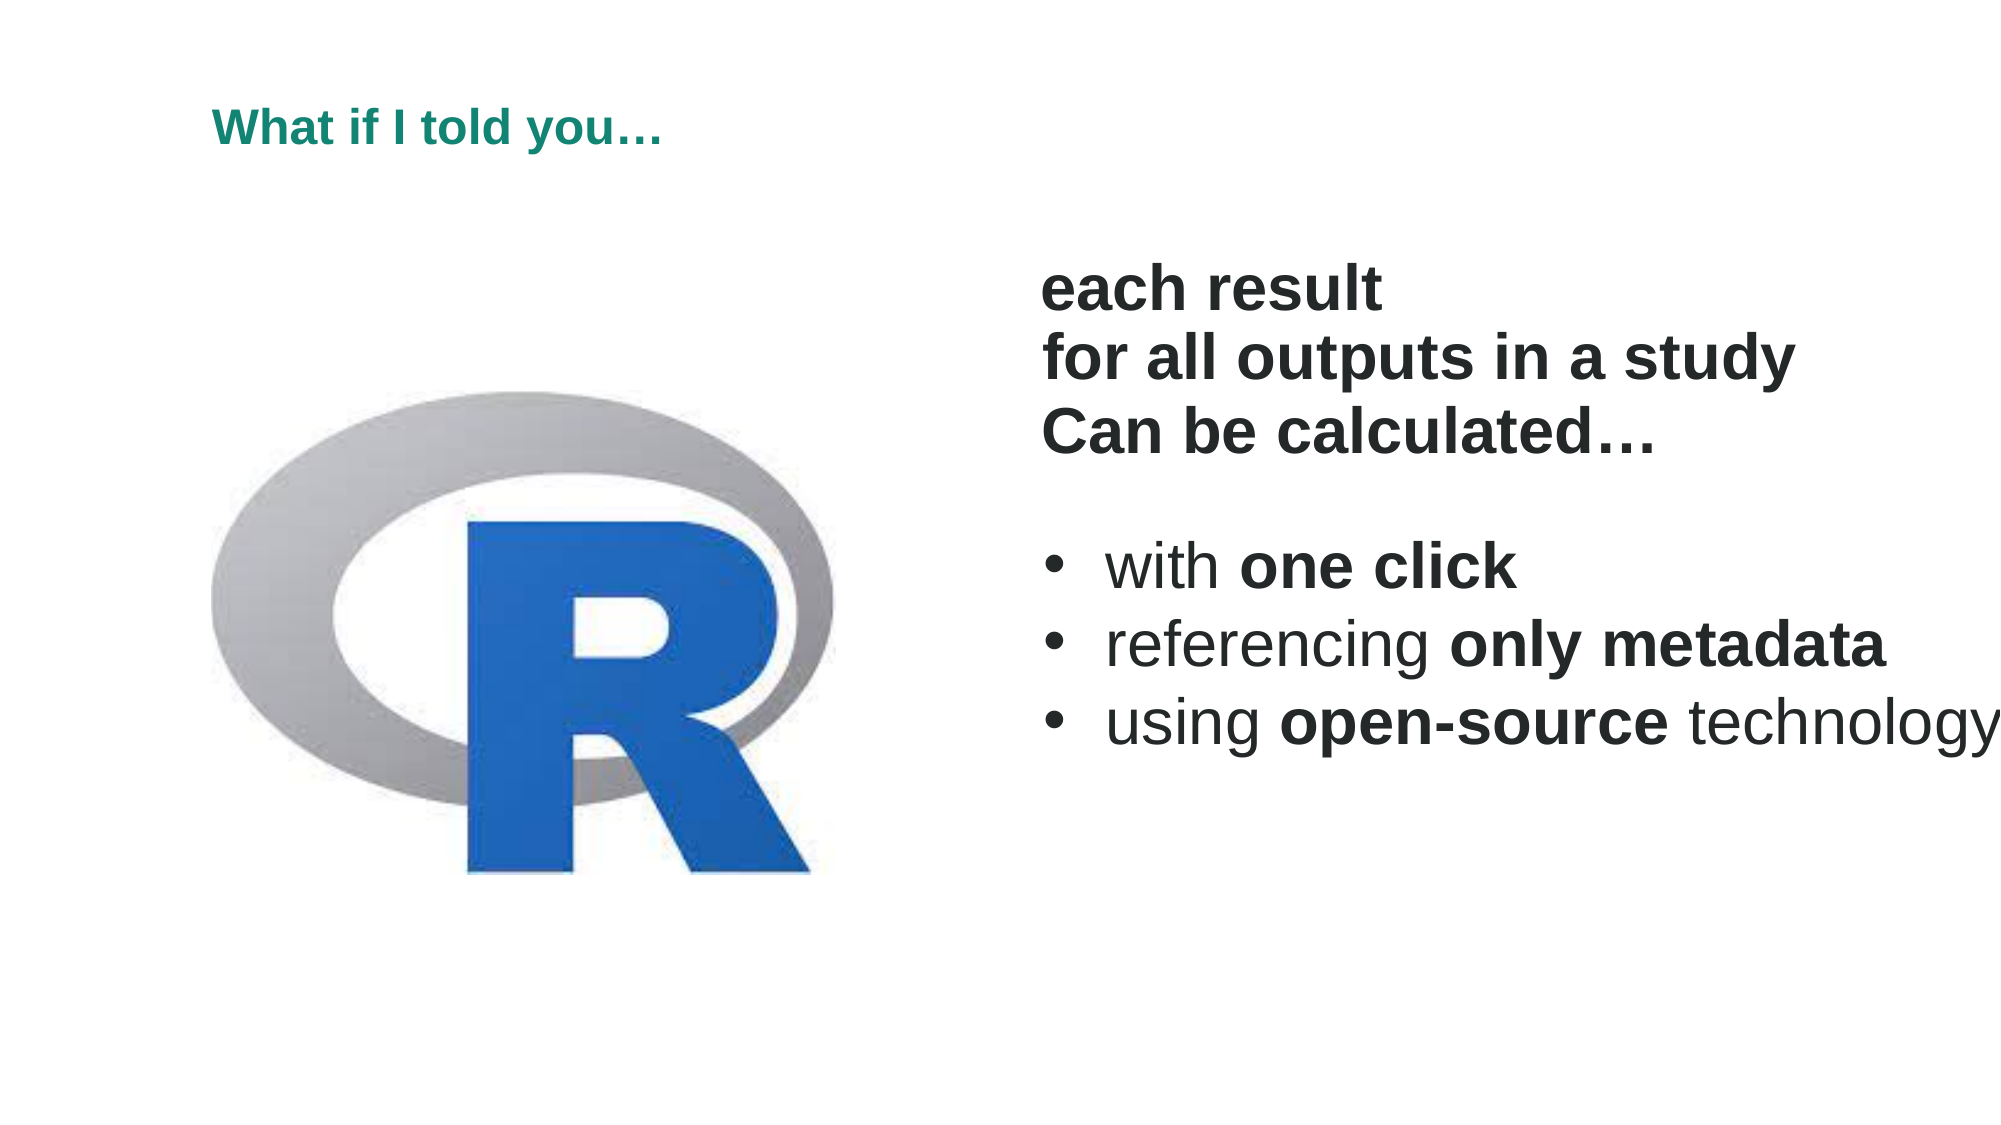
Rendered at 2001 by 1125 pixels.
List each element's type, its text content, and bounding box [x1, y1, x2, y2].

picture [211, 389, 836, 875]
text_box each result [1025, 237, 1399, 331]
text_box for all outputs in a study [1027, 306, 1813, 400]
text_box Can be calculated… [1026, 381, 1693, 474]
title What if I told you… [211, 16, 1937, 234]
text_box with one click referencing only metadata using open-source technology [1028, 516, 2000, 766]
